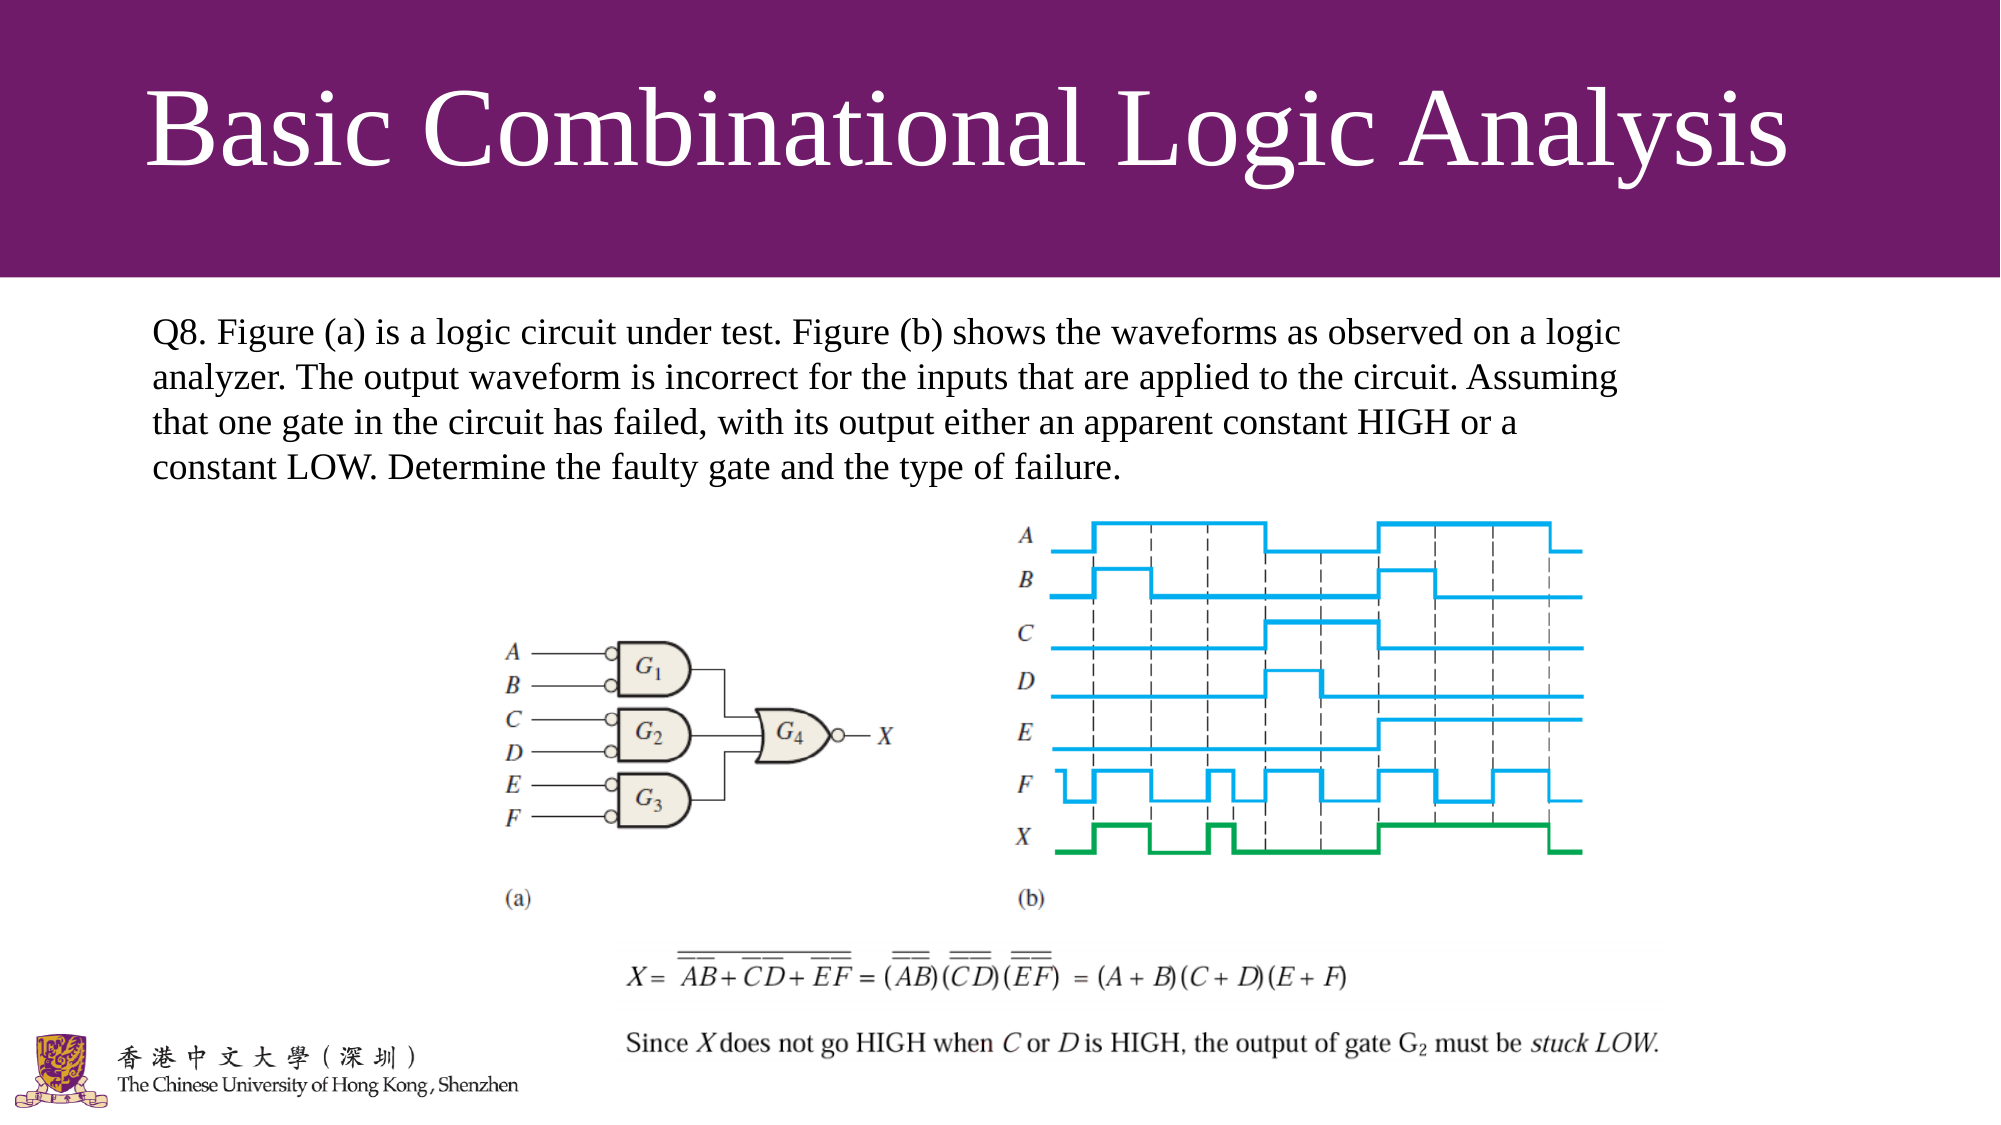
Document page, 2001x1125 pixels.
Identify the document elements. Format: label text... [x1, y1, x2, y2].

picture [15, 1034, 519, 1108]
text_box Q8. Figure (a) is a logic circuit under test. Figure (b) shows the waveforms as observed on a logic analyzer. The output waveform is incorrect for the inputs that are applied to the circuit. Assuming that one gate in the circuit has failed, with its output either an apparent constant HIGH or a constant LOW. Determine the faulty gate and the type of failure. [137, 299, 1658, 495]
title Basic Combinational Logic Analysis [142, 50, 1922, 241]
picture [436, 499, 1690, 930]
picture [612, 935, 1670, 1069]
